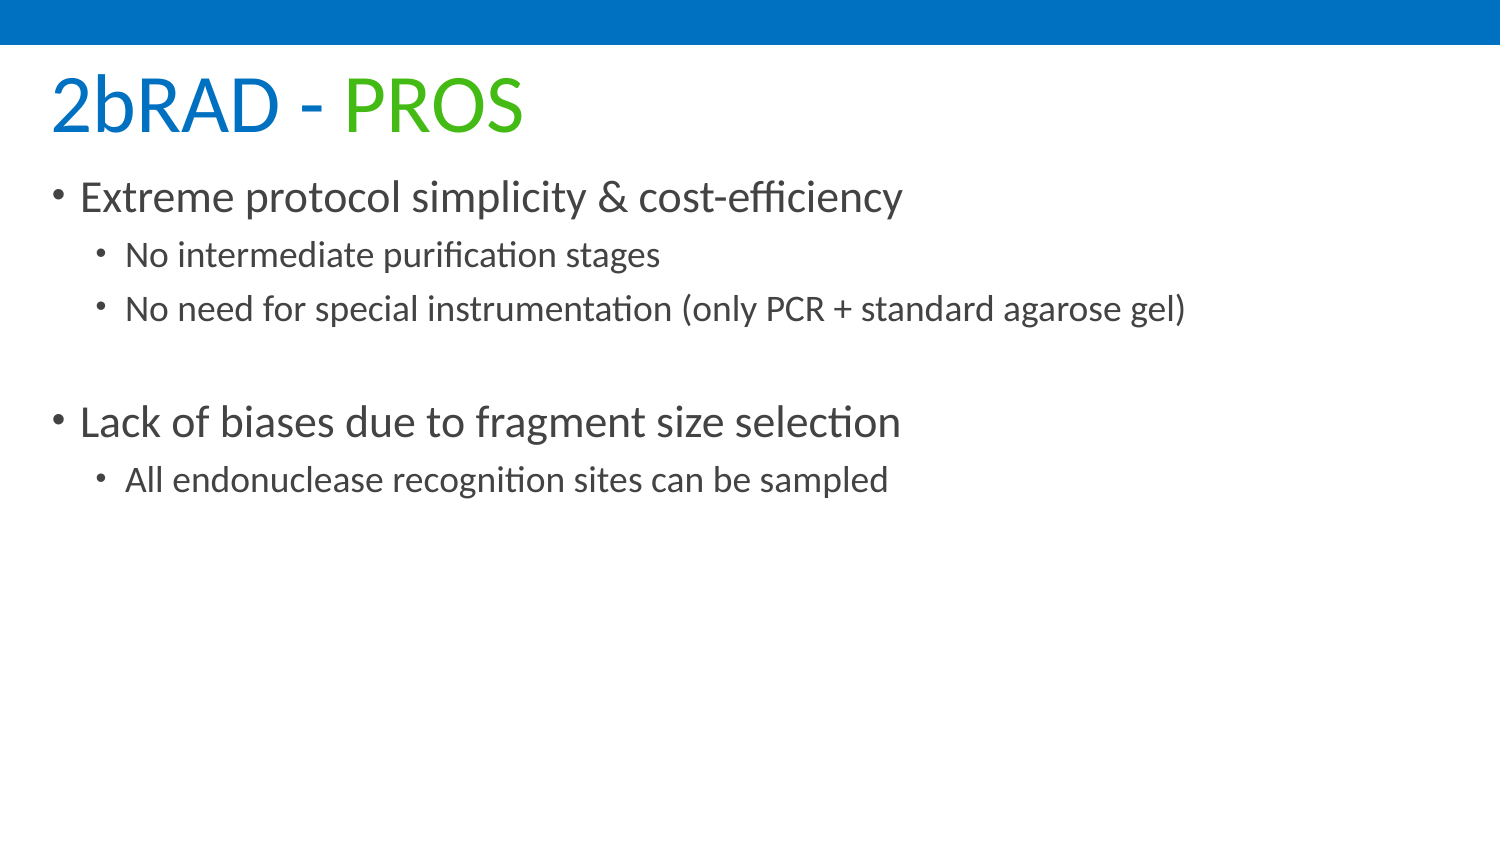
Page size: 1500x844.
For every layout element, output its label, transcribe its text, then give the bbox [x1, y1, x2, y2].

title 2bRAD - PROS [34, 53, 1466, 145]
list Extreme protocol simplicity & cost-efficiency No intermediate purification stages No need for special instrumentation (only PCR + standard agarose gel) Lack of biases due to fragment size selection All endonuclease recognition sites can be sampled [34, 159, 1466, 819]
